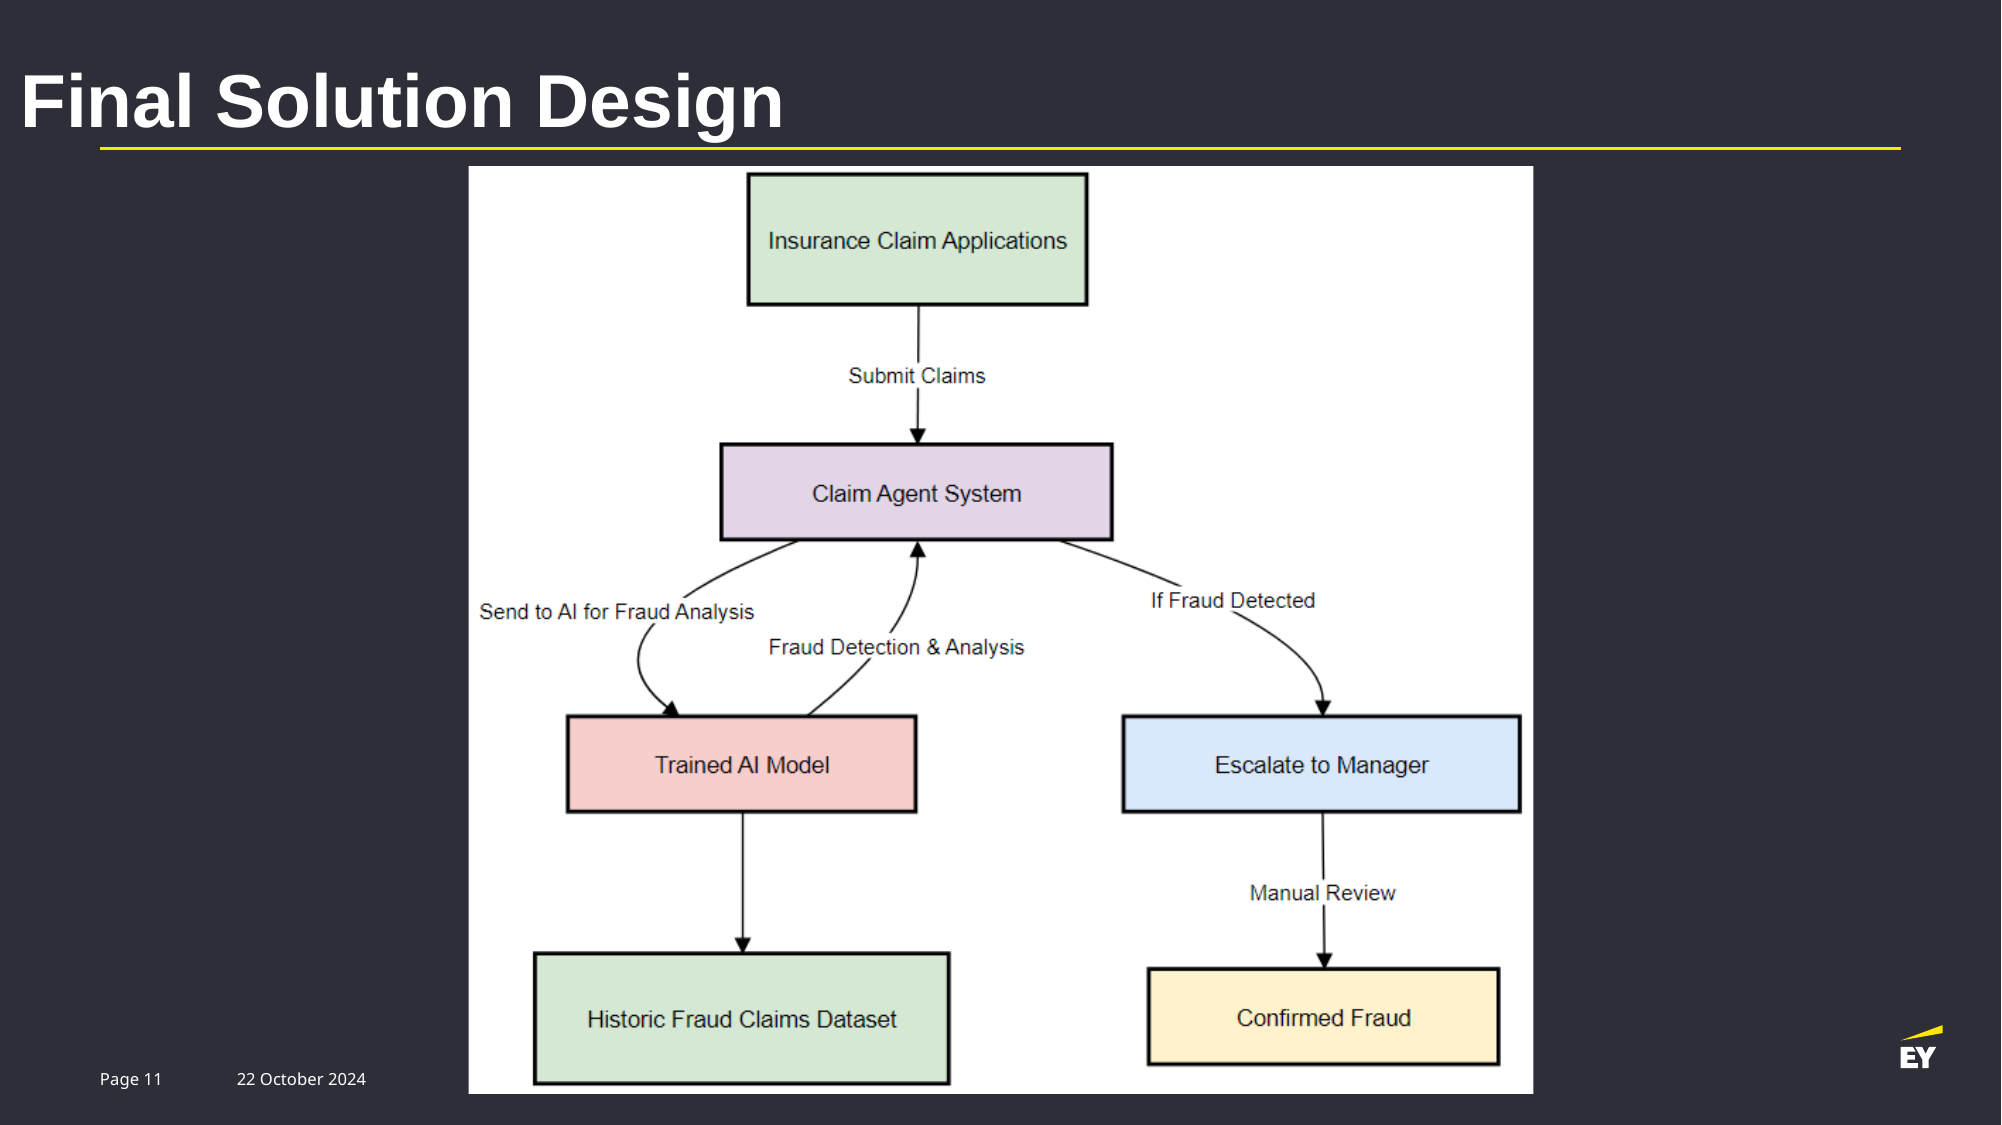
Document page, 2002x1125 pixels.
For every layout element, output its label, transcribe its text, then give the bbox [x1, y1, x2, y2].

picture [468, 165, 1534, 1094]
text_box Final Solution Design [20, 59, 1596, 143]
